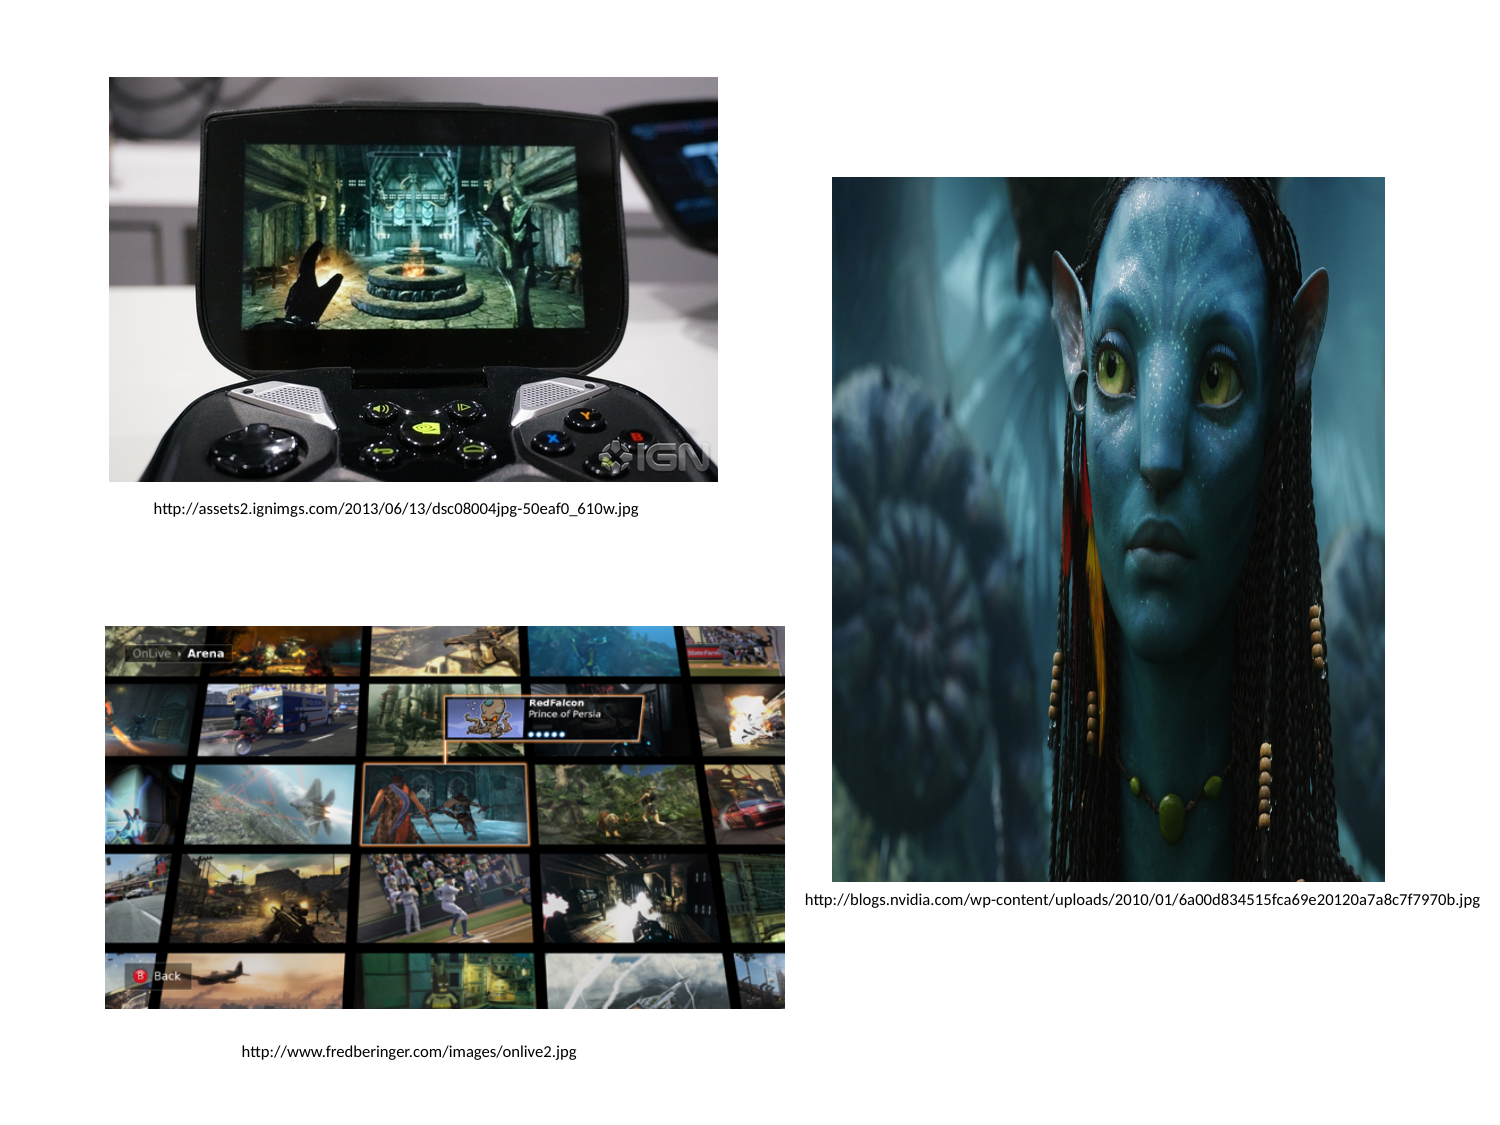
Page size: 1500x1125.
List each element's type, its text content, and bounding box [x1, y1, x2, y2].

text_box http://assets2.ignimgs.com/2013/06/13/dsc08004jpg-50eaf0_610w.jpg [138, 491, 683, 526]
picture [109, 77, 718, 482]
picture [832, 177, 1386, 882]
picture [105, 626, 785, 1010]
text_box http://blogs.nvidia.com/wp-content/uploads/2010/01/6a00d834515fca69e20120a7a8c7f7970b.jpg [790, 881, 1500, 917]
text_box http://www.fredberinger.com/images/onlive2.jpg [226, 1033, 638, 1069]
